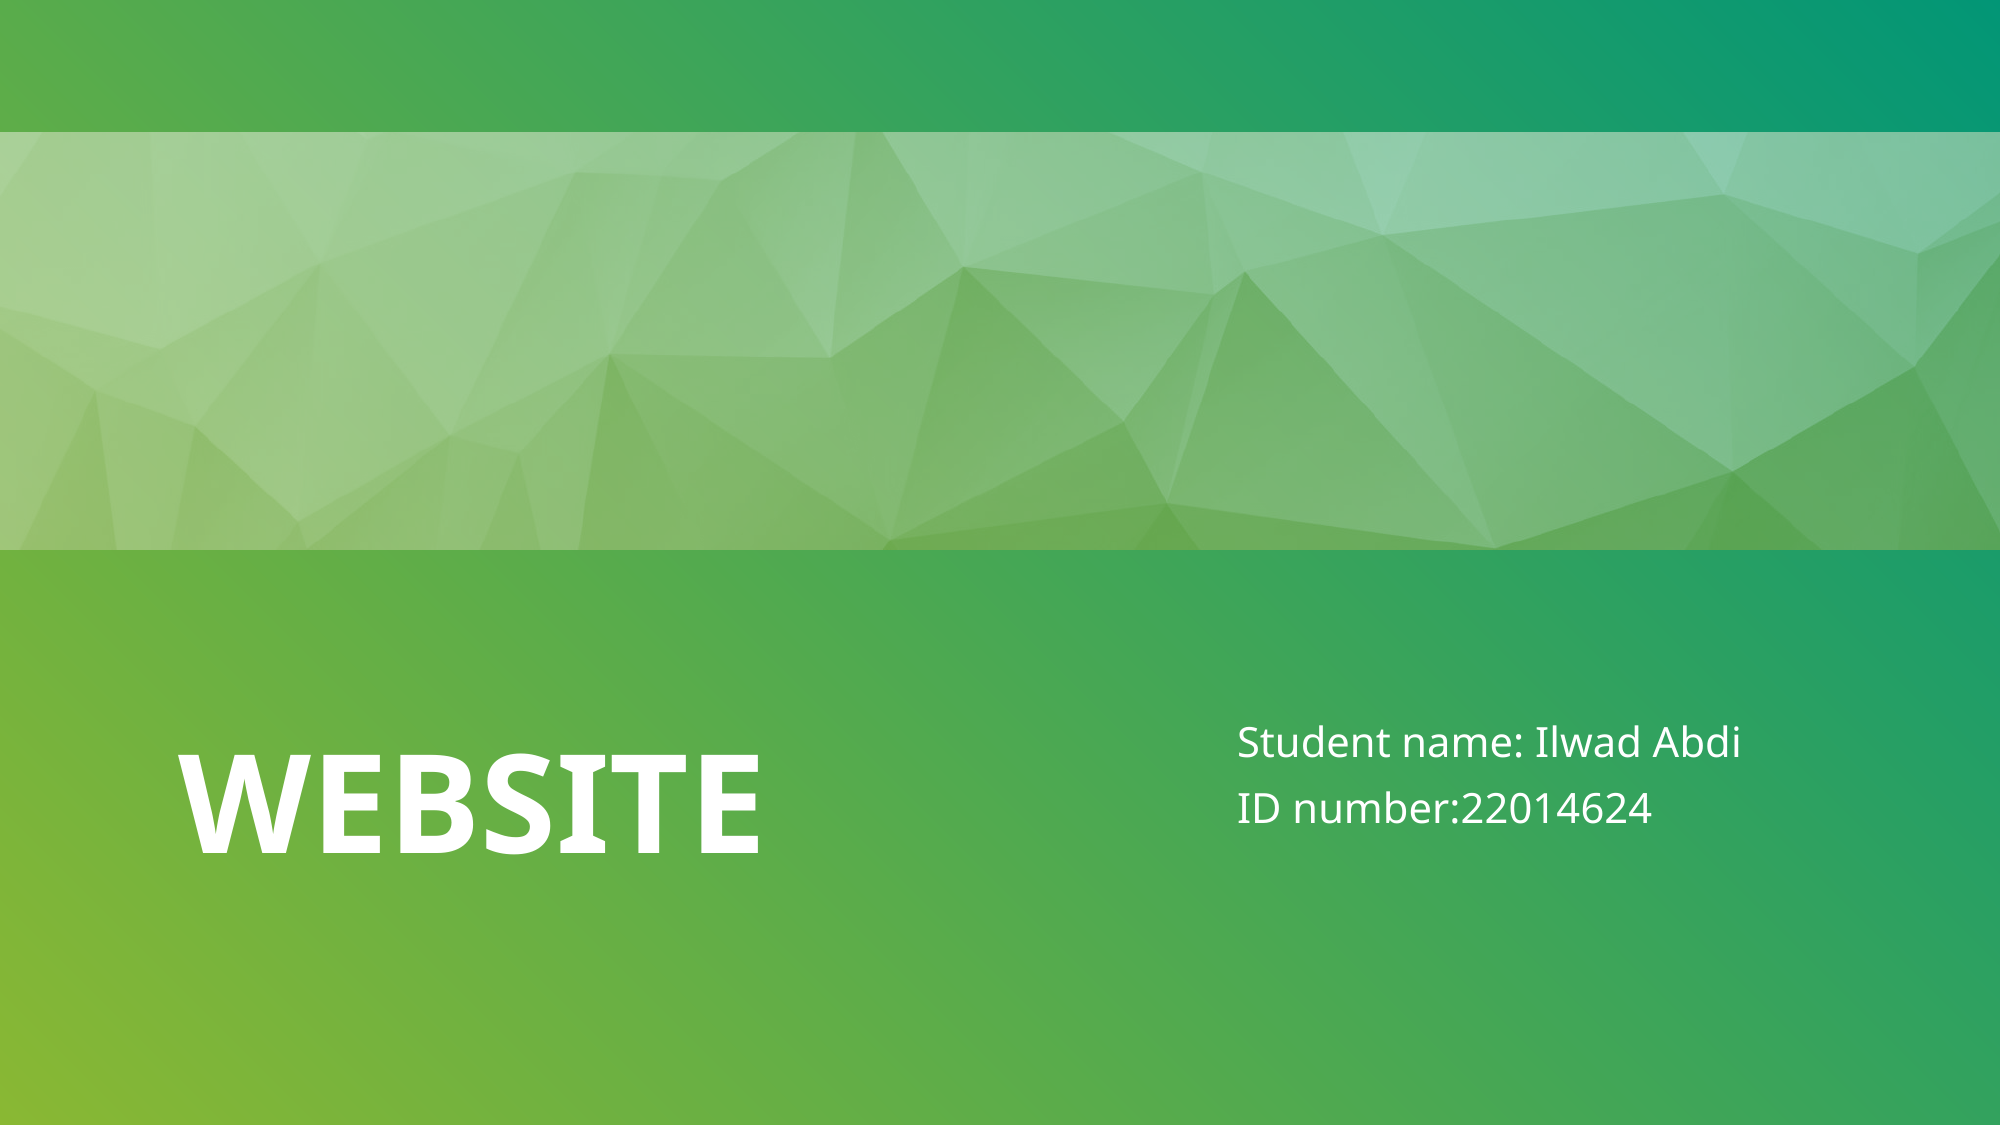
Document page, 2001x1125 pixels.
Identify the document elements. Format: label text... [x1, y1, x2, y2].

text_box [0, 0, 2000, 132]
subtitle Student name: Ilwad Abdi ID number:22014624 [1222, 612, 1819, 1007]
title website [163, 612, 1205, 1007]
text_box [0, 550, 2000, 1125]
picture [0, 132, 2000, 550]
